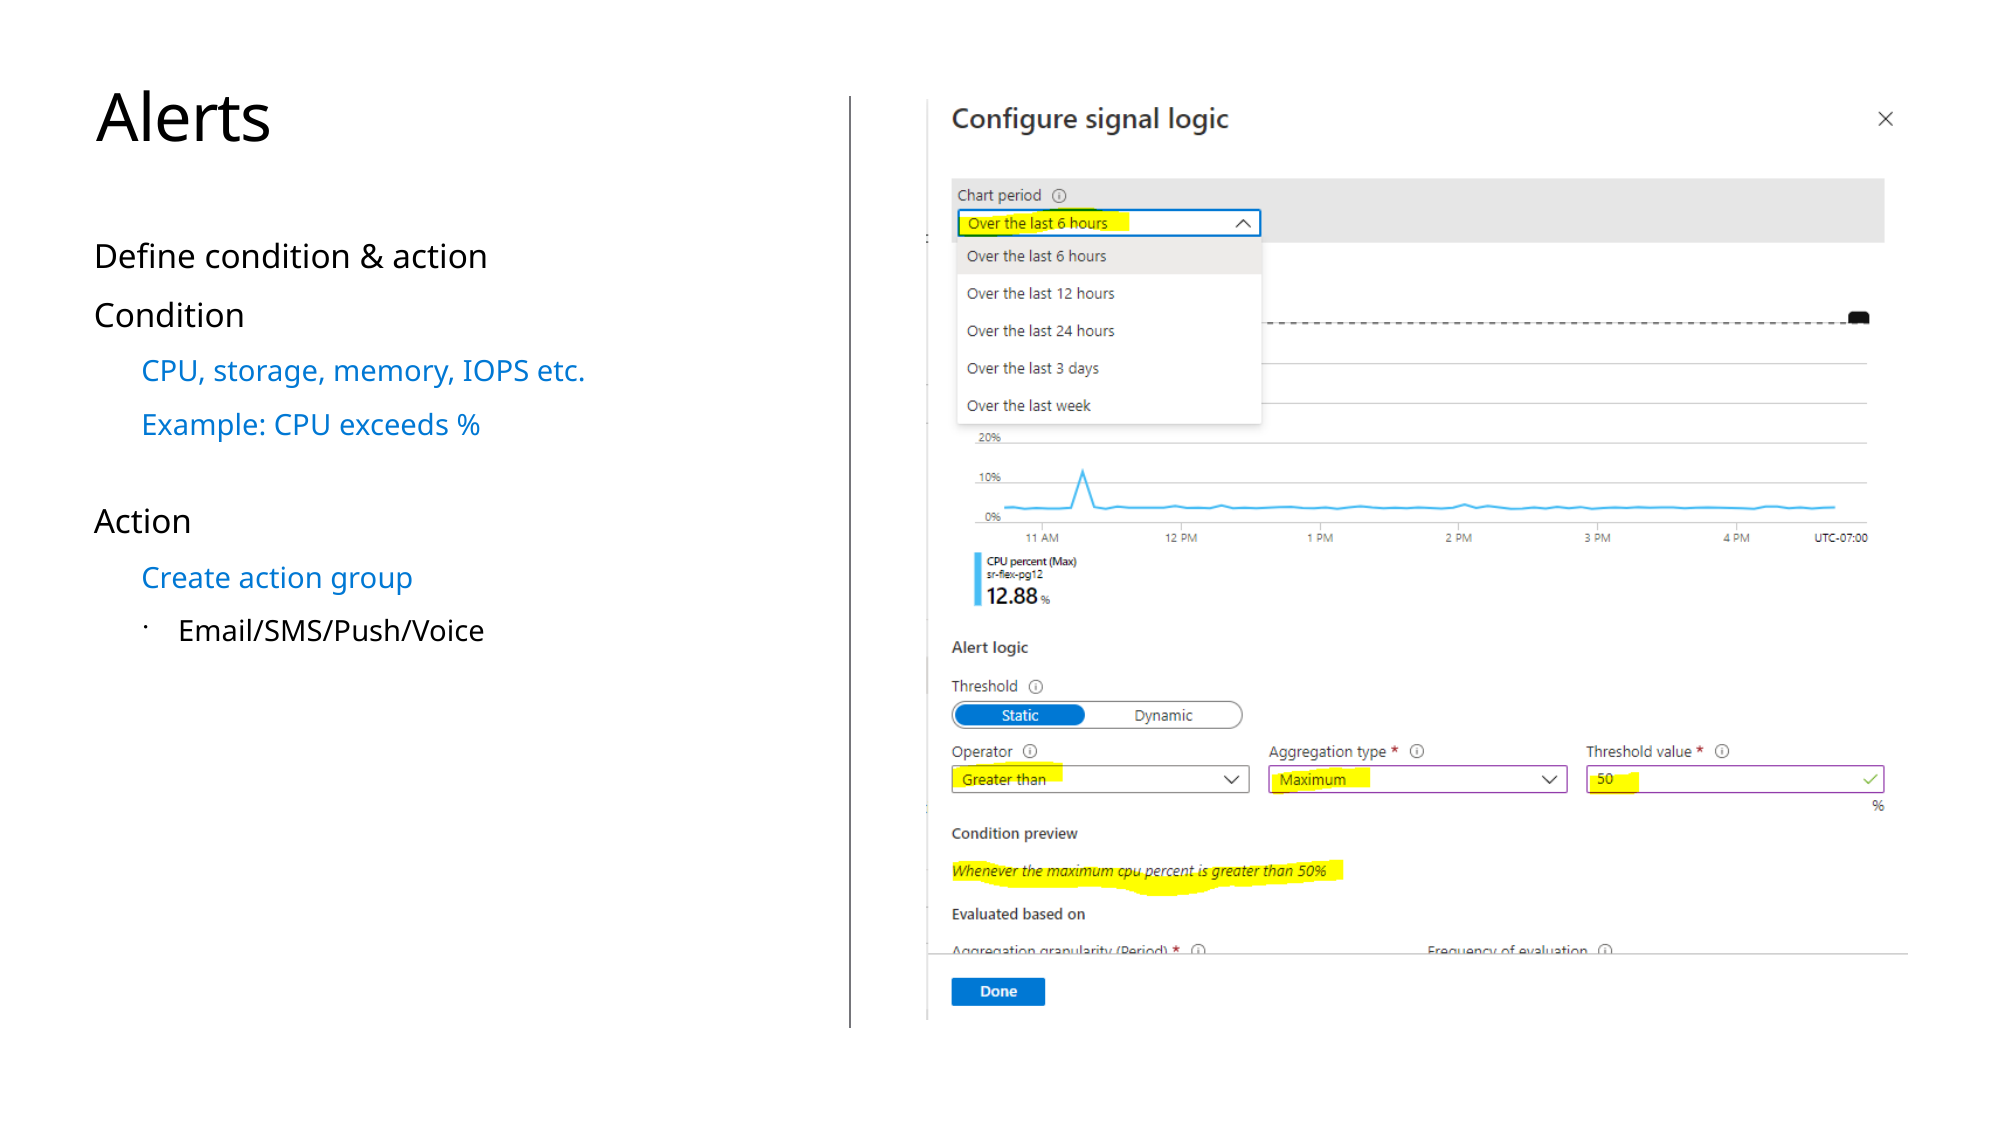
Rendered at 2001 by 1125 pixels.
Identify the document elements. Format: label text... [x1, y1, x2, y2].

list Define condition & action Condition CPU, storage, memory, IOPS etc. Example: CPU exceeds % Action Create action group Email/SMS/Push/Voice [93, 235, 772, 652]
title Alerts [96, 75, 1904, 156]
picture [926, 99, 1908, 1020]
